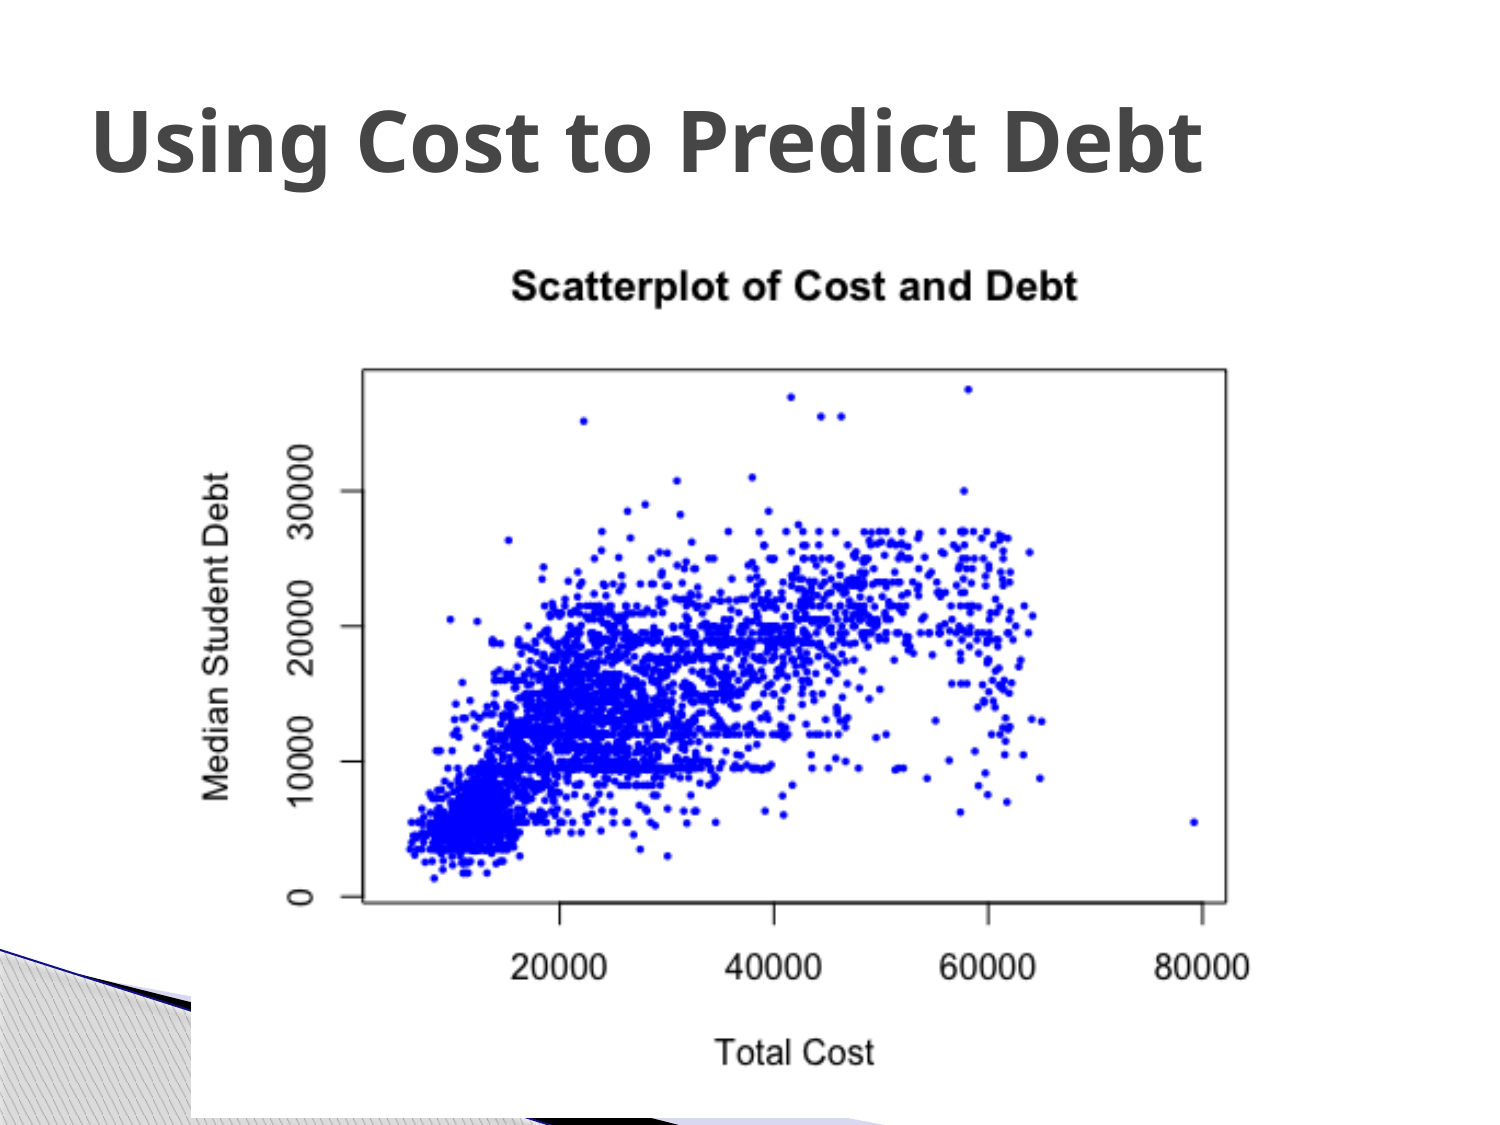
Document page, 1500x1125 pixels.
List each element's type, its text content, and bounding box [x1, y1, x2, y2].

title Using Cost to Predict Debt [75, 45, 1425, 233]
picture [191, 198, 1315, 1119]
